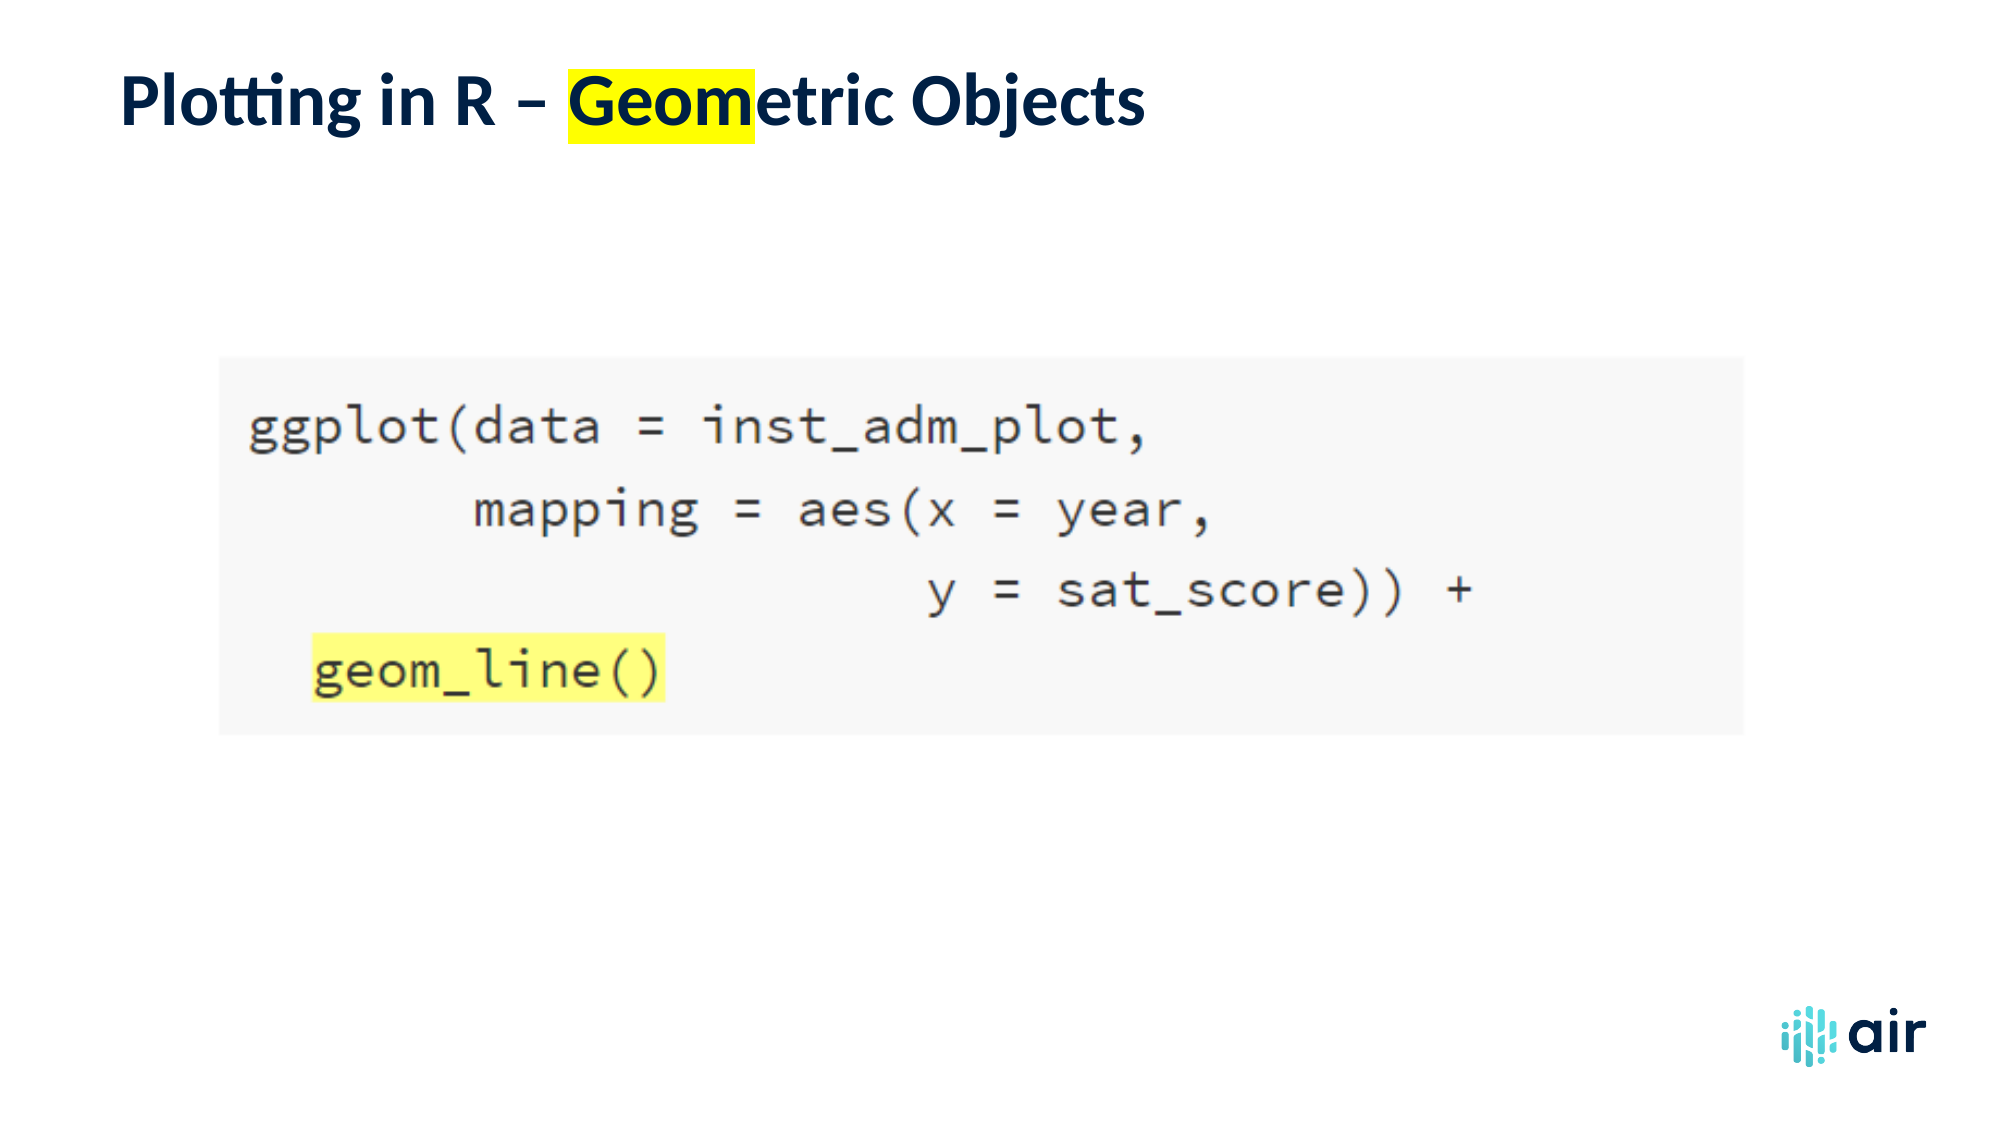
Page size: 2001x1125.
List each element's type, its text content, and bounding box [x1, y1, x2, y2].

picture [1773, 1001, 1932, 1070]
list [198, 337, 1801, 788]
title Plotting in R – Geometric Objects [105, 52, 1895, 240]
